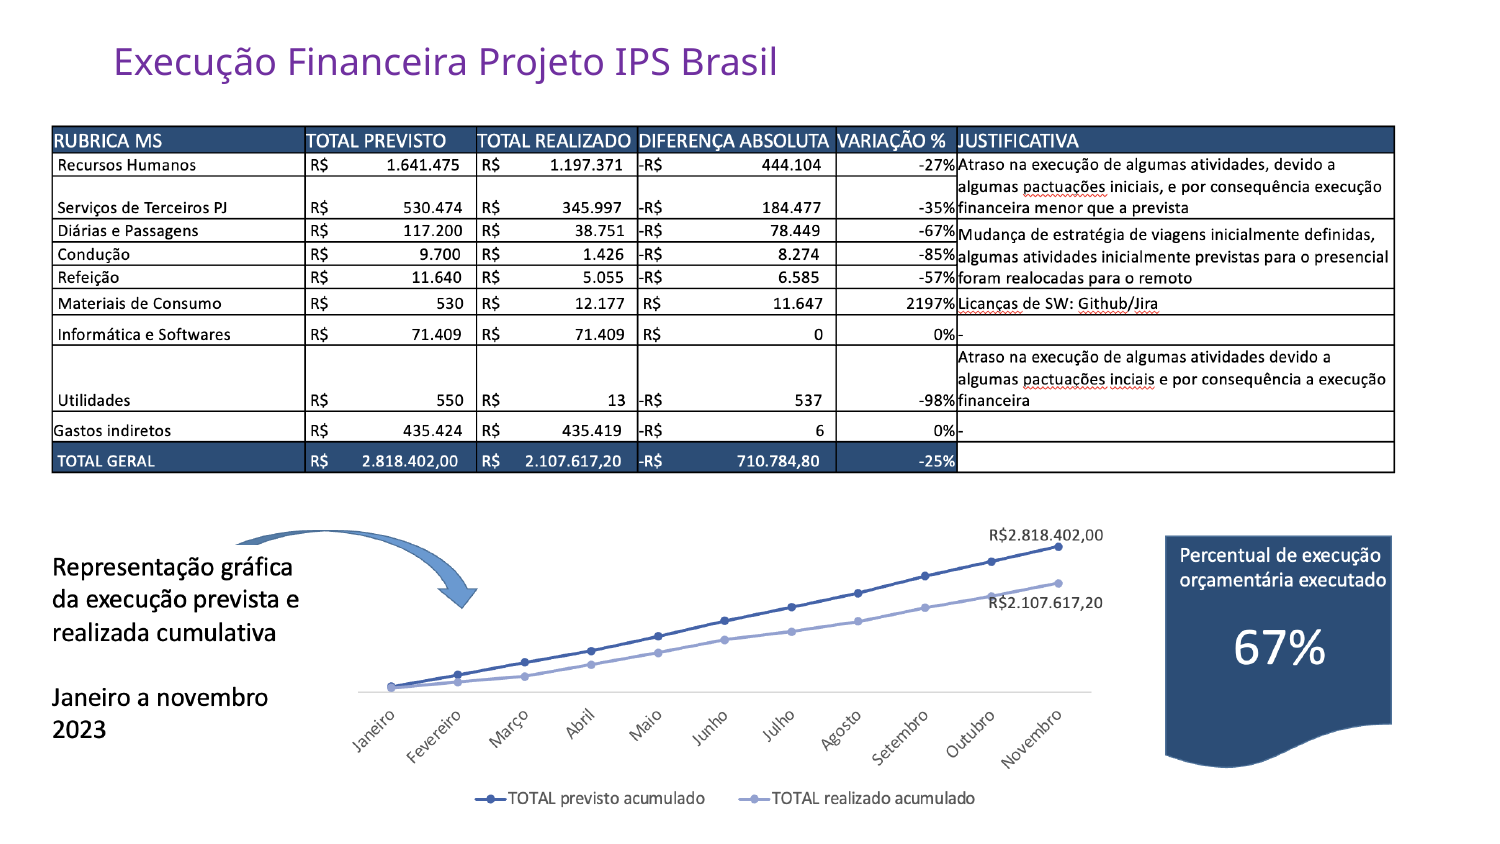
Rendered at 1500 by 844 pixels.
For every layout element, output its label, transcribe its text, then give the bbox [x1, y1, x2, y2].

picture [37, 103, 1433, 826]
text_box Execução Financeira Projeto IPS Brasil [98, 30, 804, 91]
